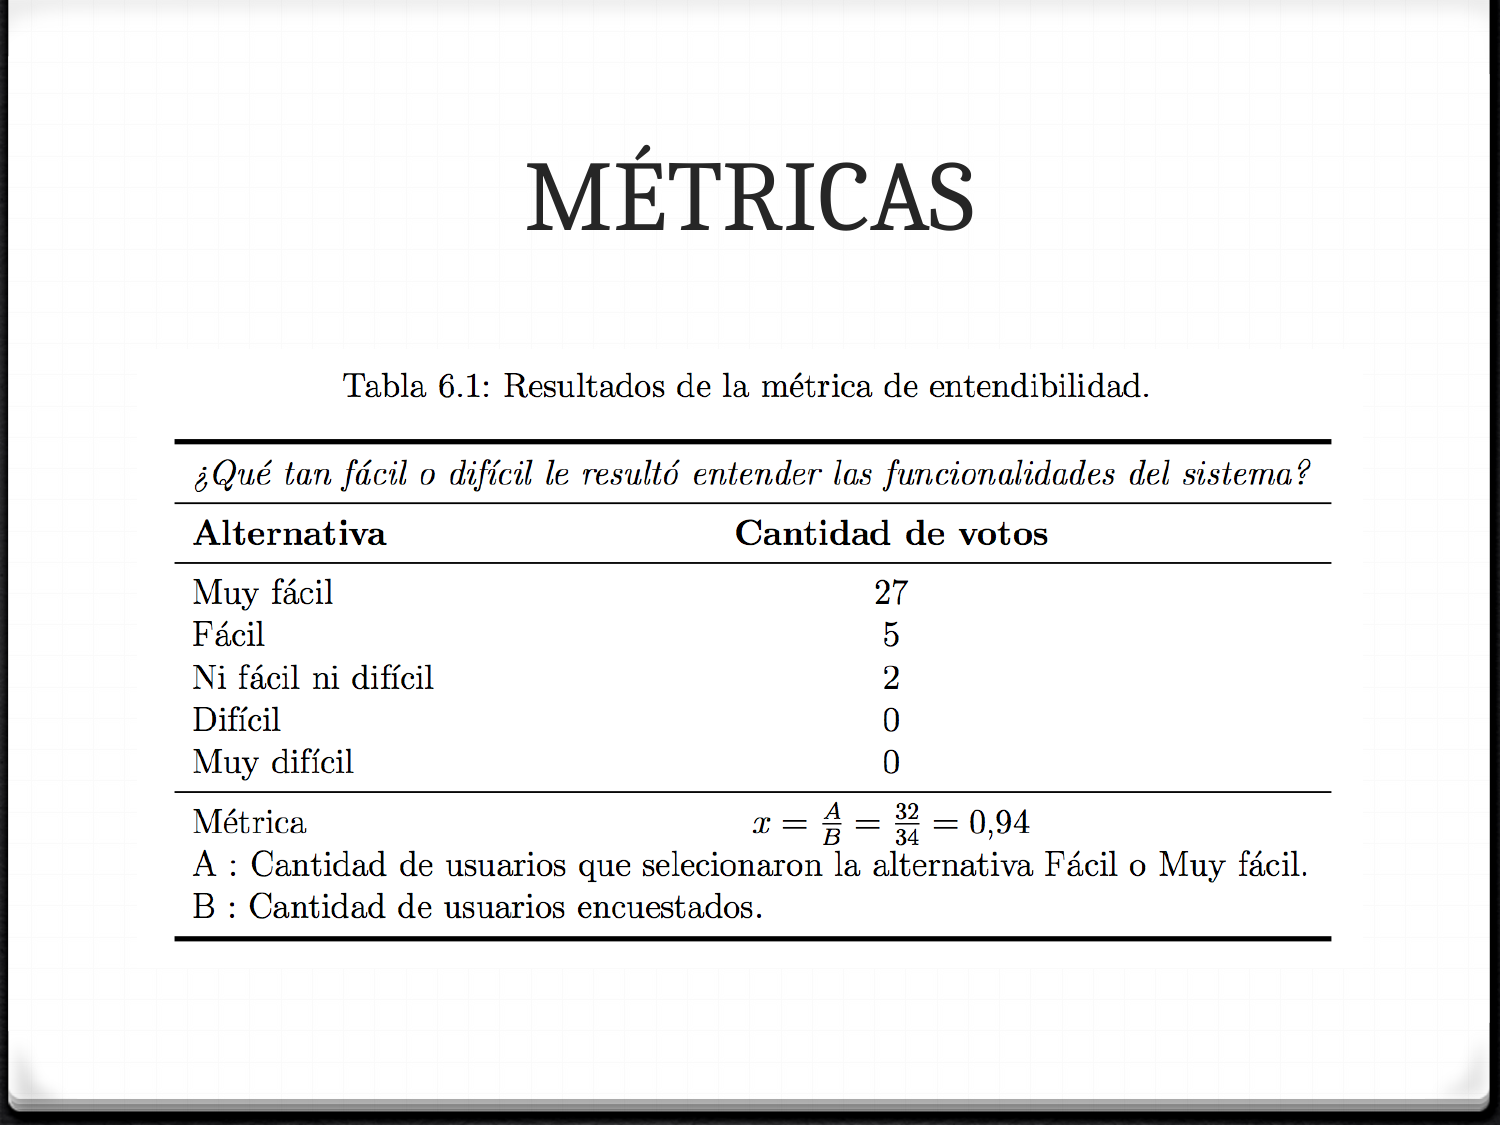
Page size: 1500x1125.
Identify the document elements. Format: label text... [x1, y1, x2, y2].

title MÉTRICAS [90, 71, 1410, 309]
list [137, 334, 1363, 983]
picture [0, 0, 1500, 1125]
